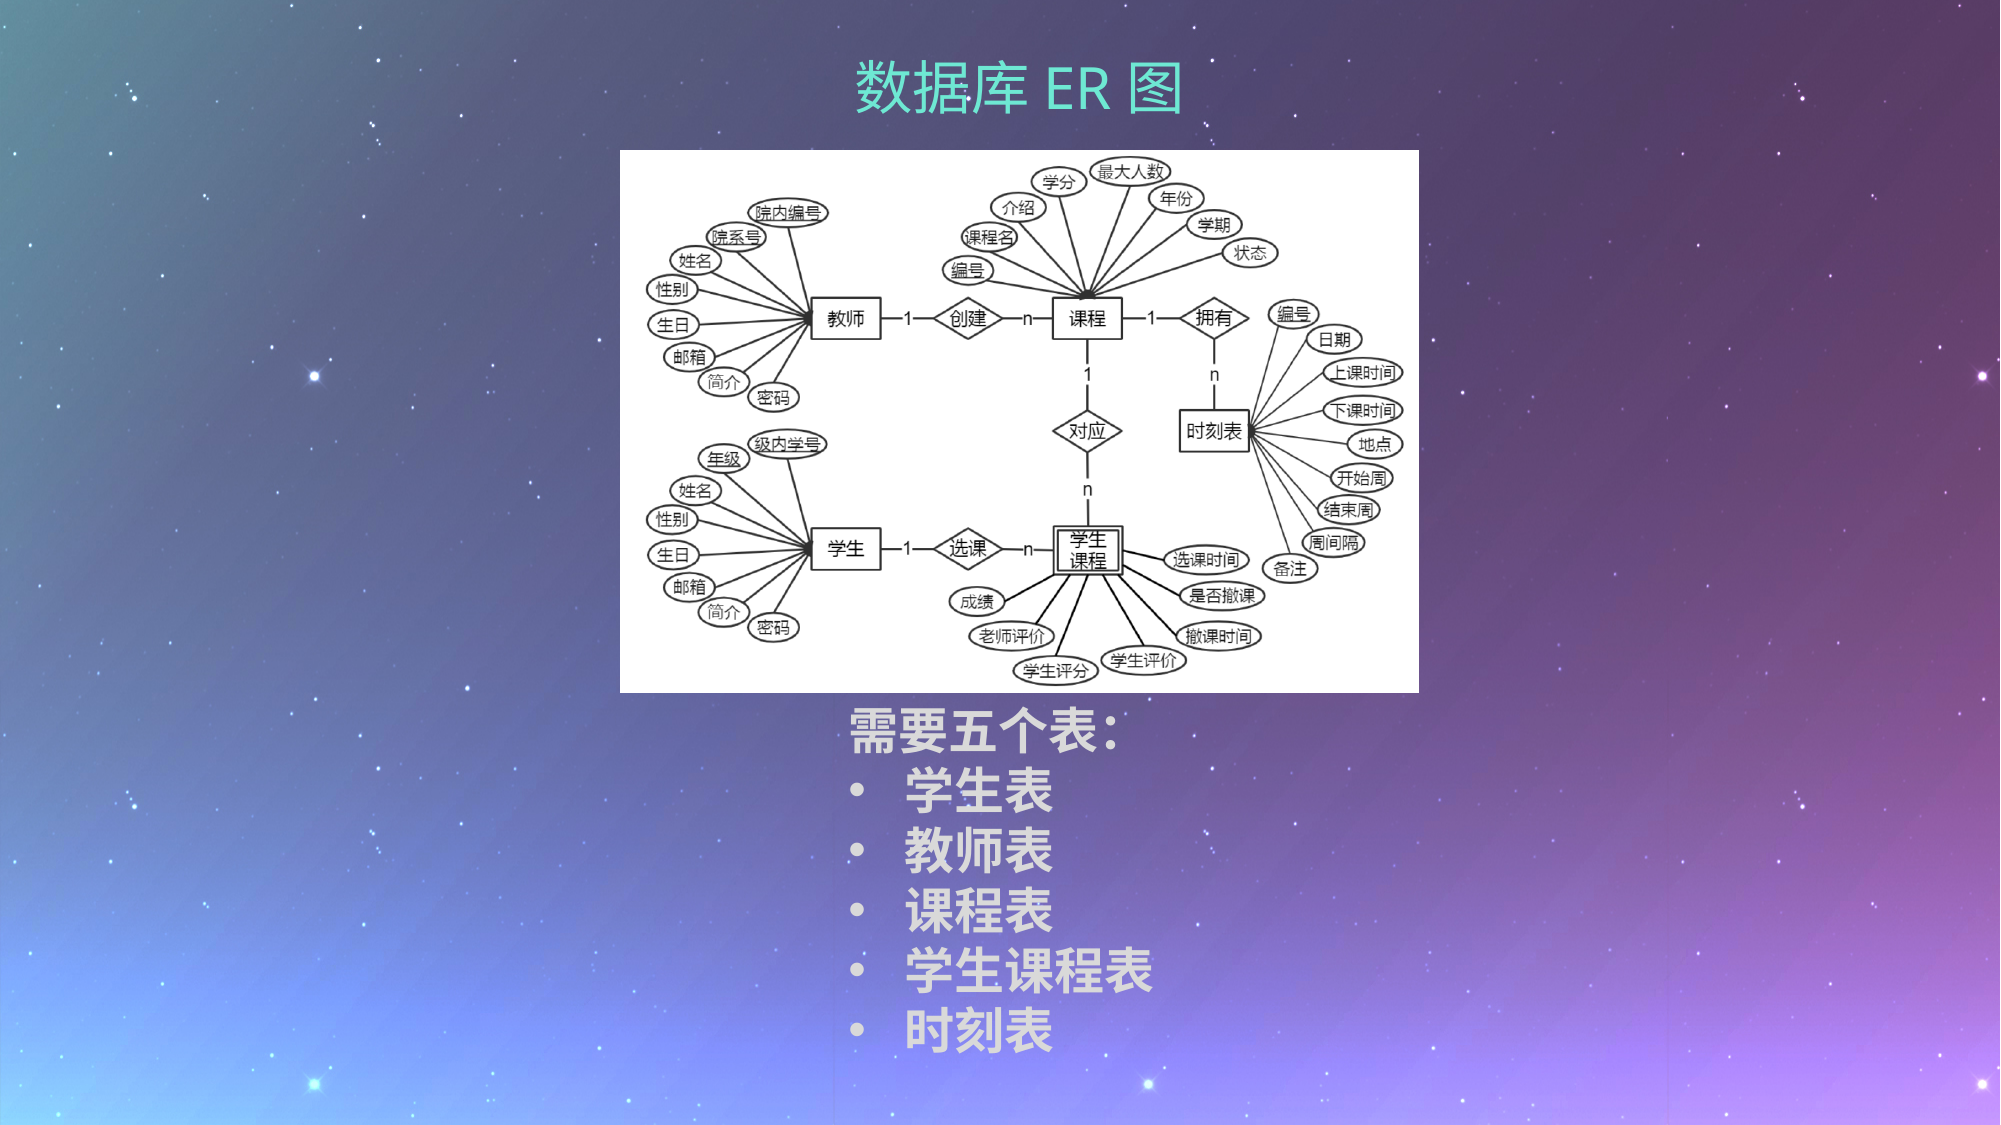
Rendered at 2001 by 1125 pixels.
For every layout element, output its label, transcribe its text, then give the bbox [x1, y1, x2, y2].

text_box 数据库ER图 [543, 43, 1495, 129]
text_box 需要五个表： 学生表 教师表 课程表 学生课程表 时刻表 [833, 693, 1307, 1125]
picture [0, 0, 2000, 1125]
